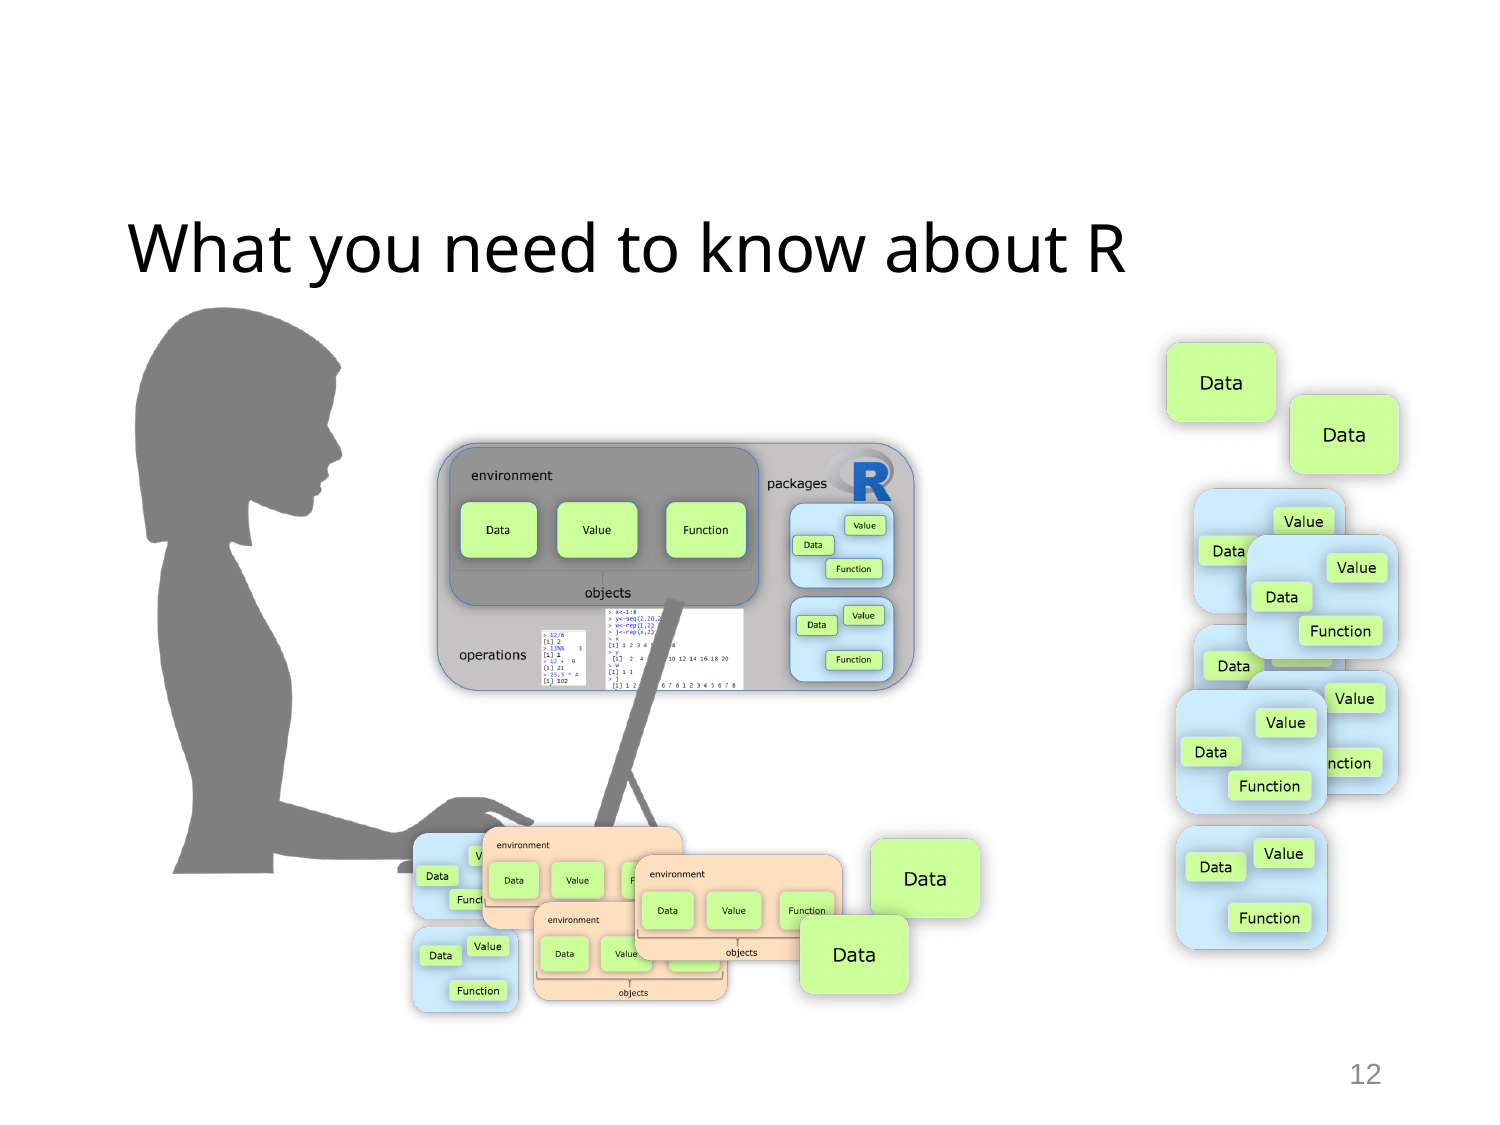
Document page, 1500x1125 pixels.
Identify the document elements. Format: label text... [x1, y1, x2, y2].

picture [1141, 319, 1424, 977]
title What you need to know about R [112, 207, 1447, 296]
picture [90, 273, 1005, 1031]
slide_number 12 [1059, 1042, 1397, 1103]
